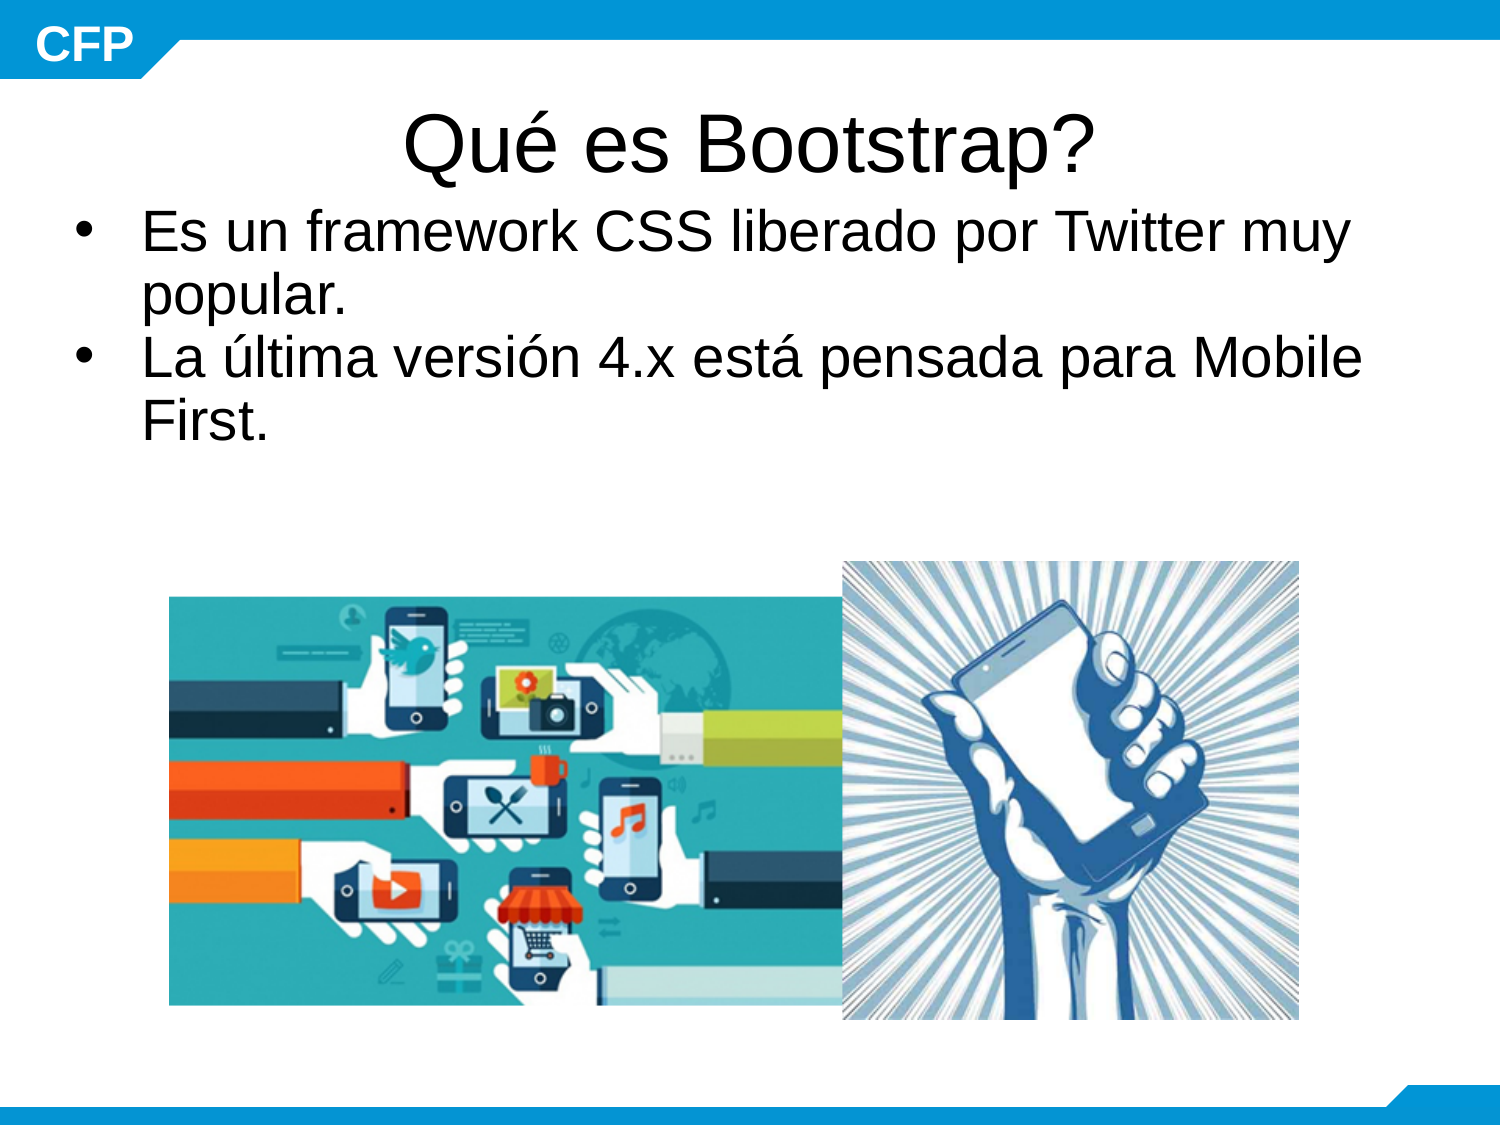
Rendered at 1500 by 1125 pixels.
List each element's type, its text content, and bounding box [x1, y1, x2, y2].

list Es un framework CSS liberado por Twitter muy popular. La última versión 4.x está pensada para Mobile First. [51, 193, 1425, 362]
title Qué es Bootstrap? [103, 45, 1397, 193]
picture [168, 561, 1299, 1020]
